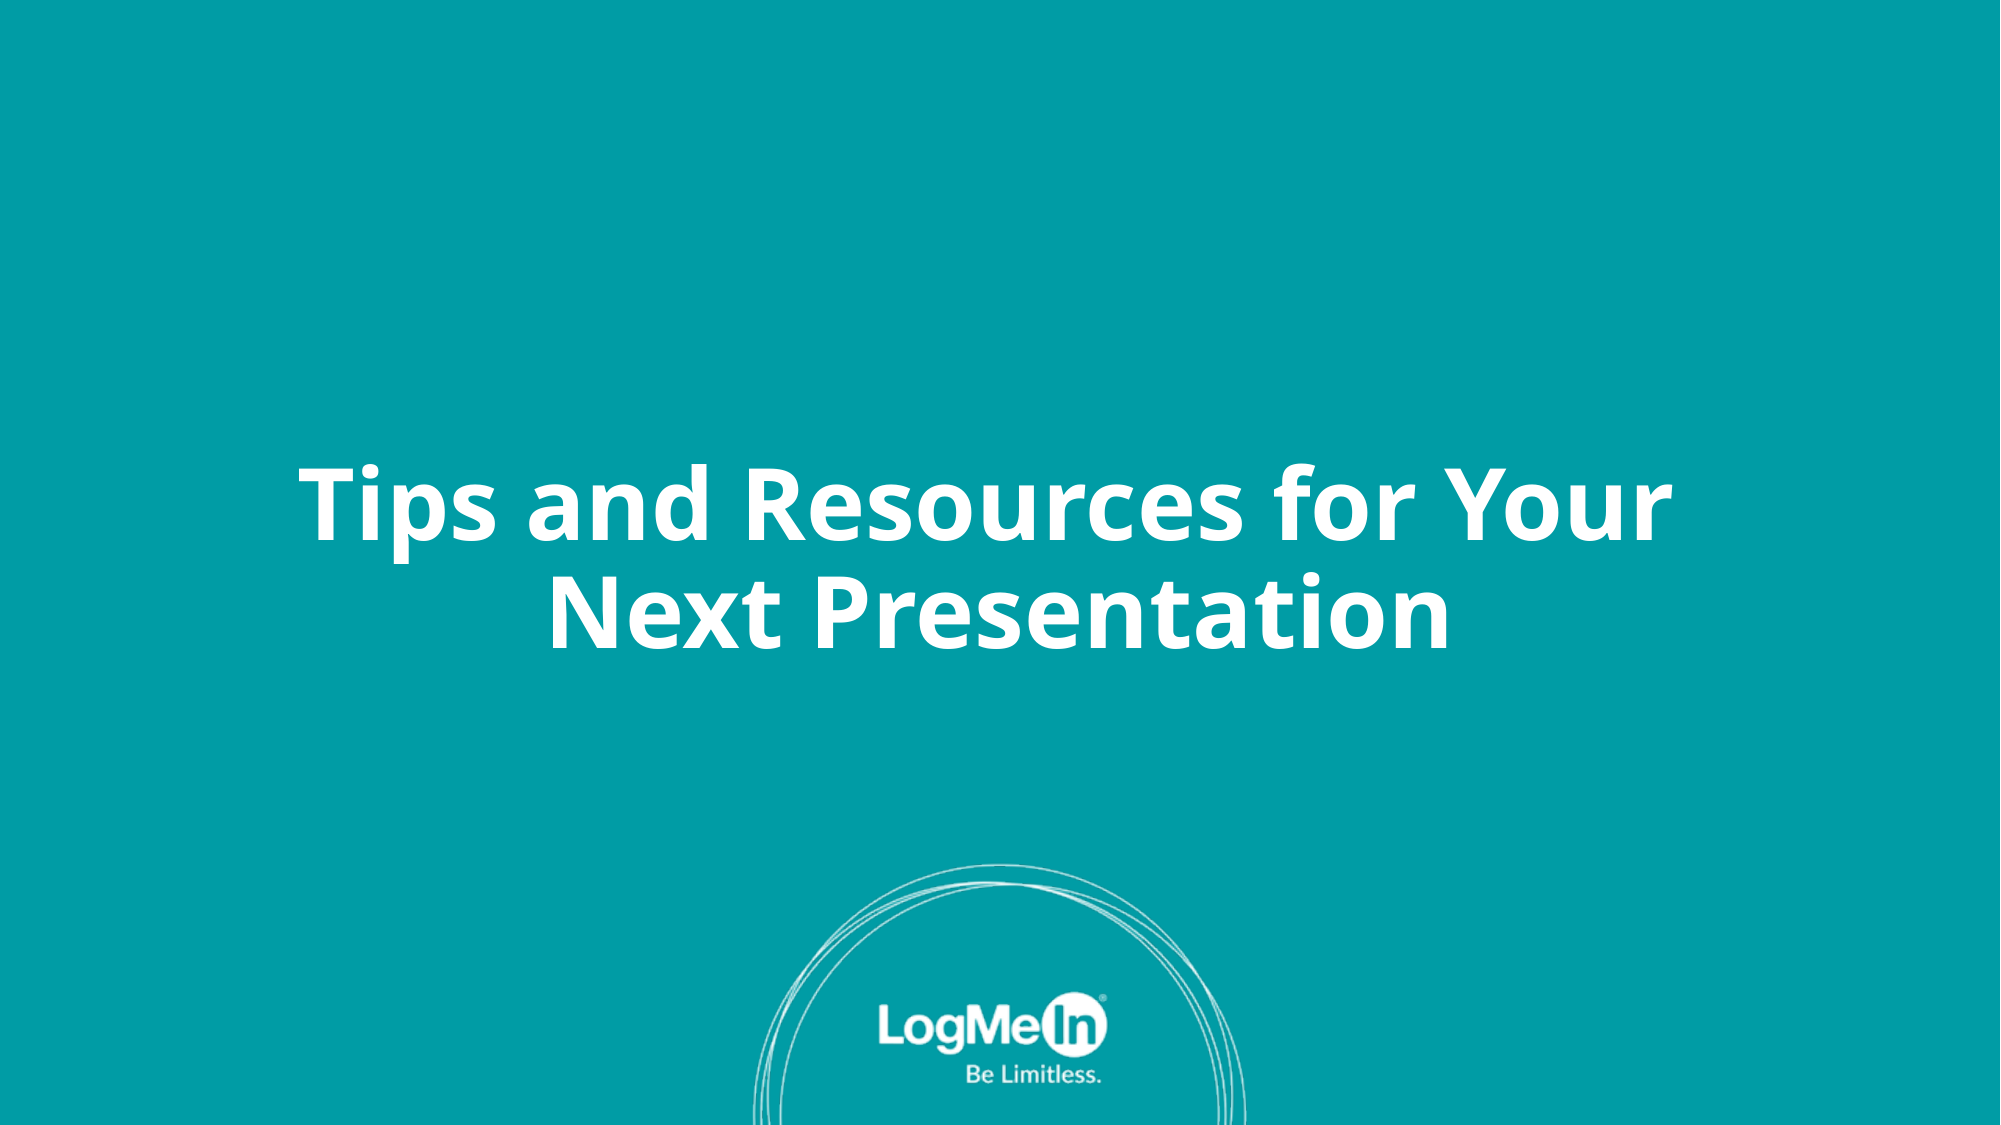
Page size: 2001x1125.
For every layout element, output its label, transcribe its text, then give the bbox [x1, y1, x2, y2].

picture [744, 854, 1256, 1125]
title Tips and Resources for Your Next Presentation [99, 304, 1900, 821]
